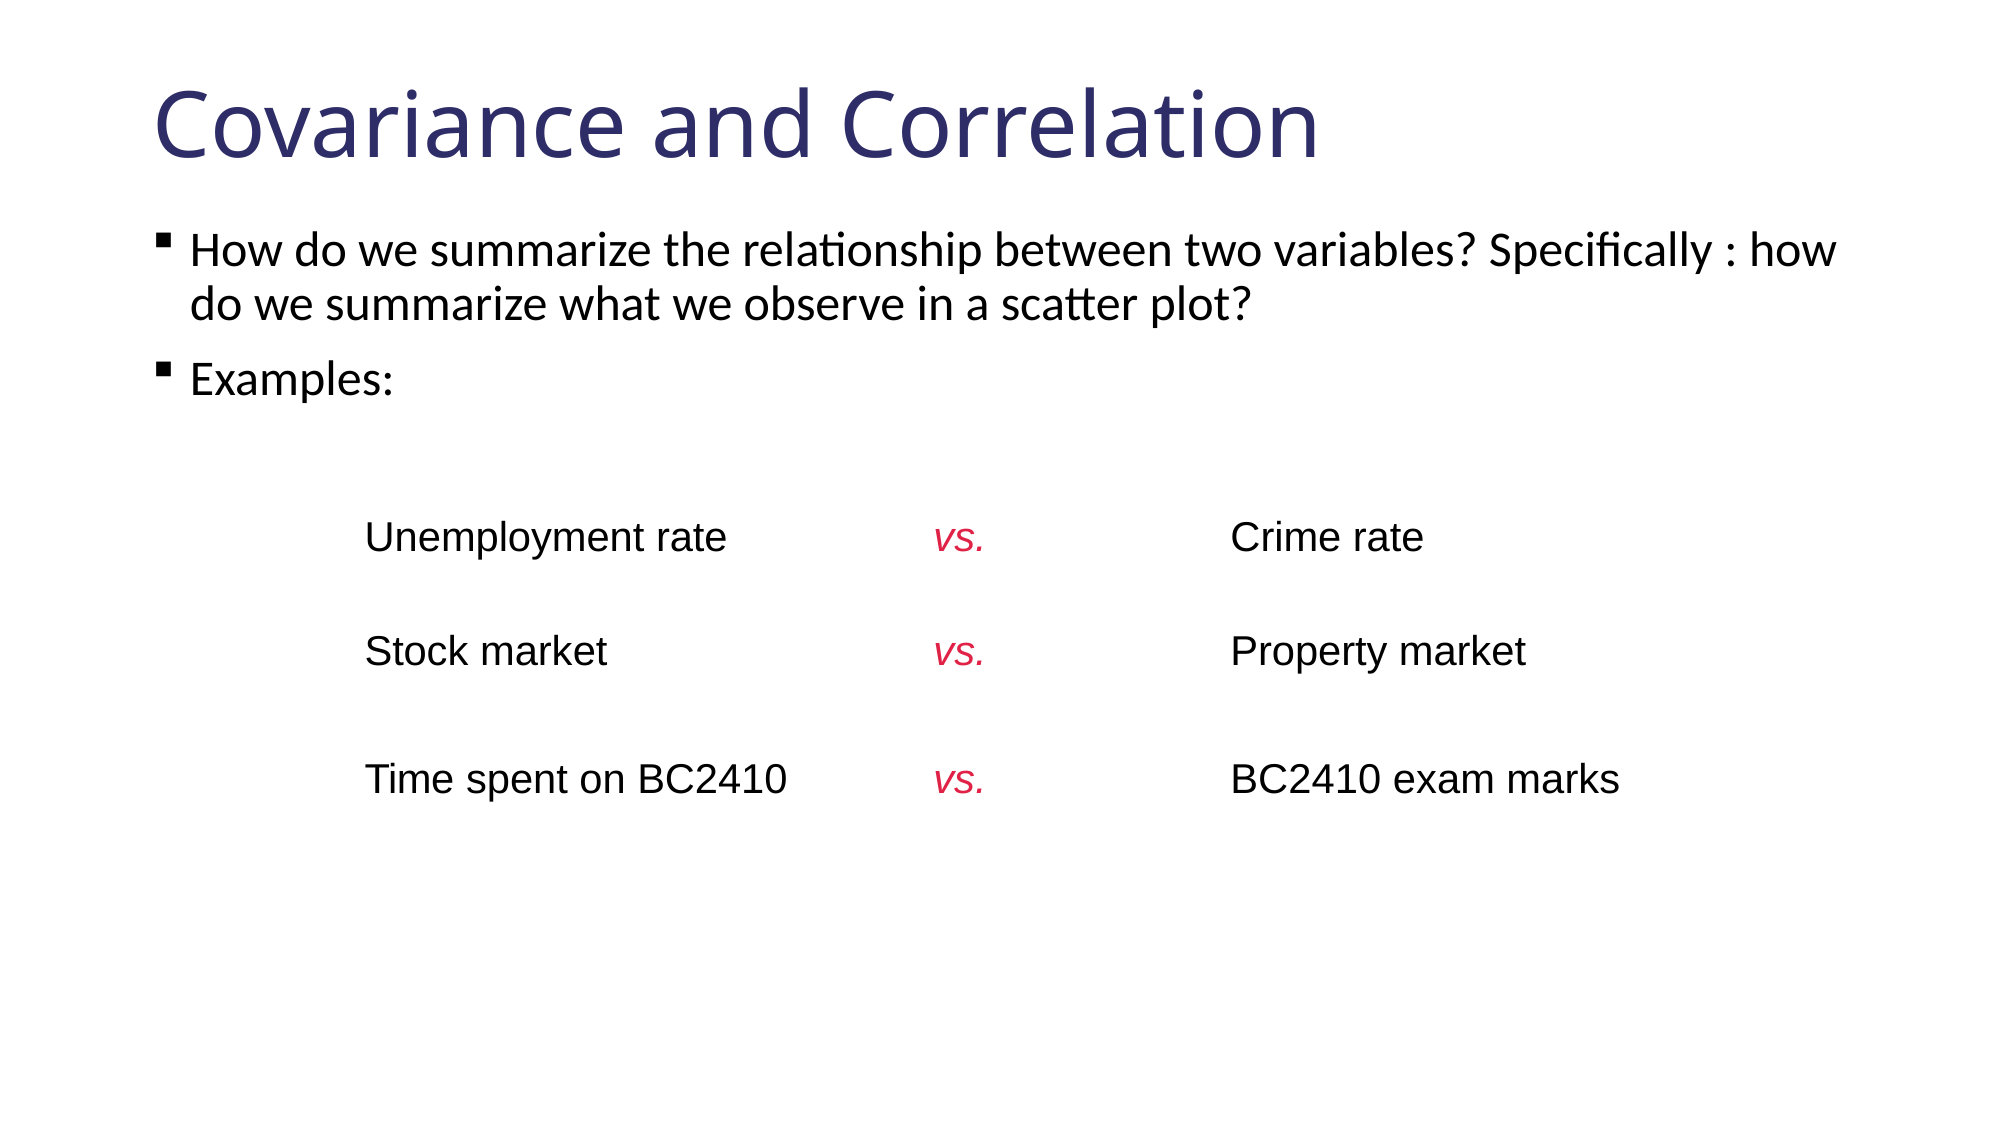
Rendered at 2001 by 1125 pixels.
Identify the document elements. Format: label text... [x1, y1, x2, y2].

table_cell Property market BC2410 exam marks [1123, 610, 1640, 803]
list How do we summarize the relationship between two variables? Specifically : how do we summarize what we observe in a scatter plot? Examples: [137, 215, 1863, 1050]
table_header Crime rate [1123, 509, 1640, 610]
table_header Unemployment rate [359, 509, 889, 610]
table_cell vs. vs. [889, 610, 1123, 803]
table_cell Stock market Time spent on BC2410 [359, 610, 889, 803]
table_header vs. [889, 509, 1123, 610]
title Covariance and Correlation [137, 59, 1863, 196]
